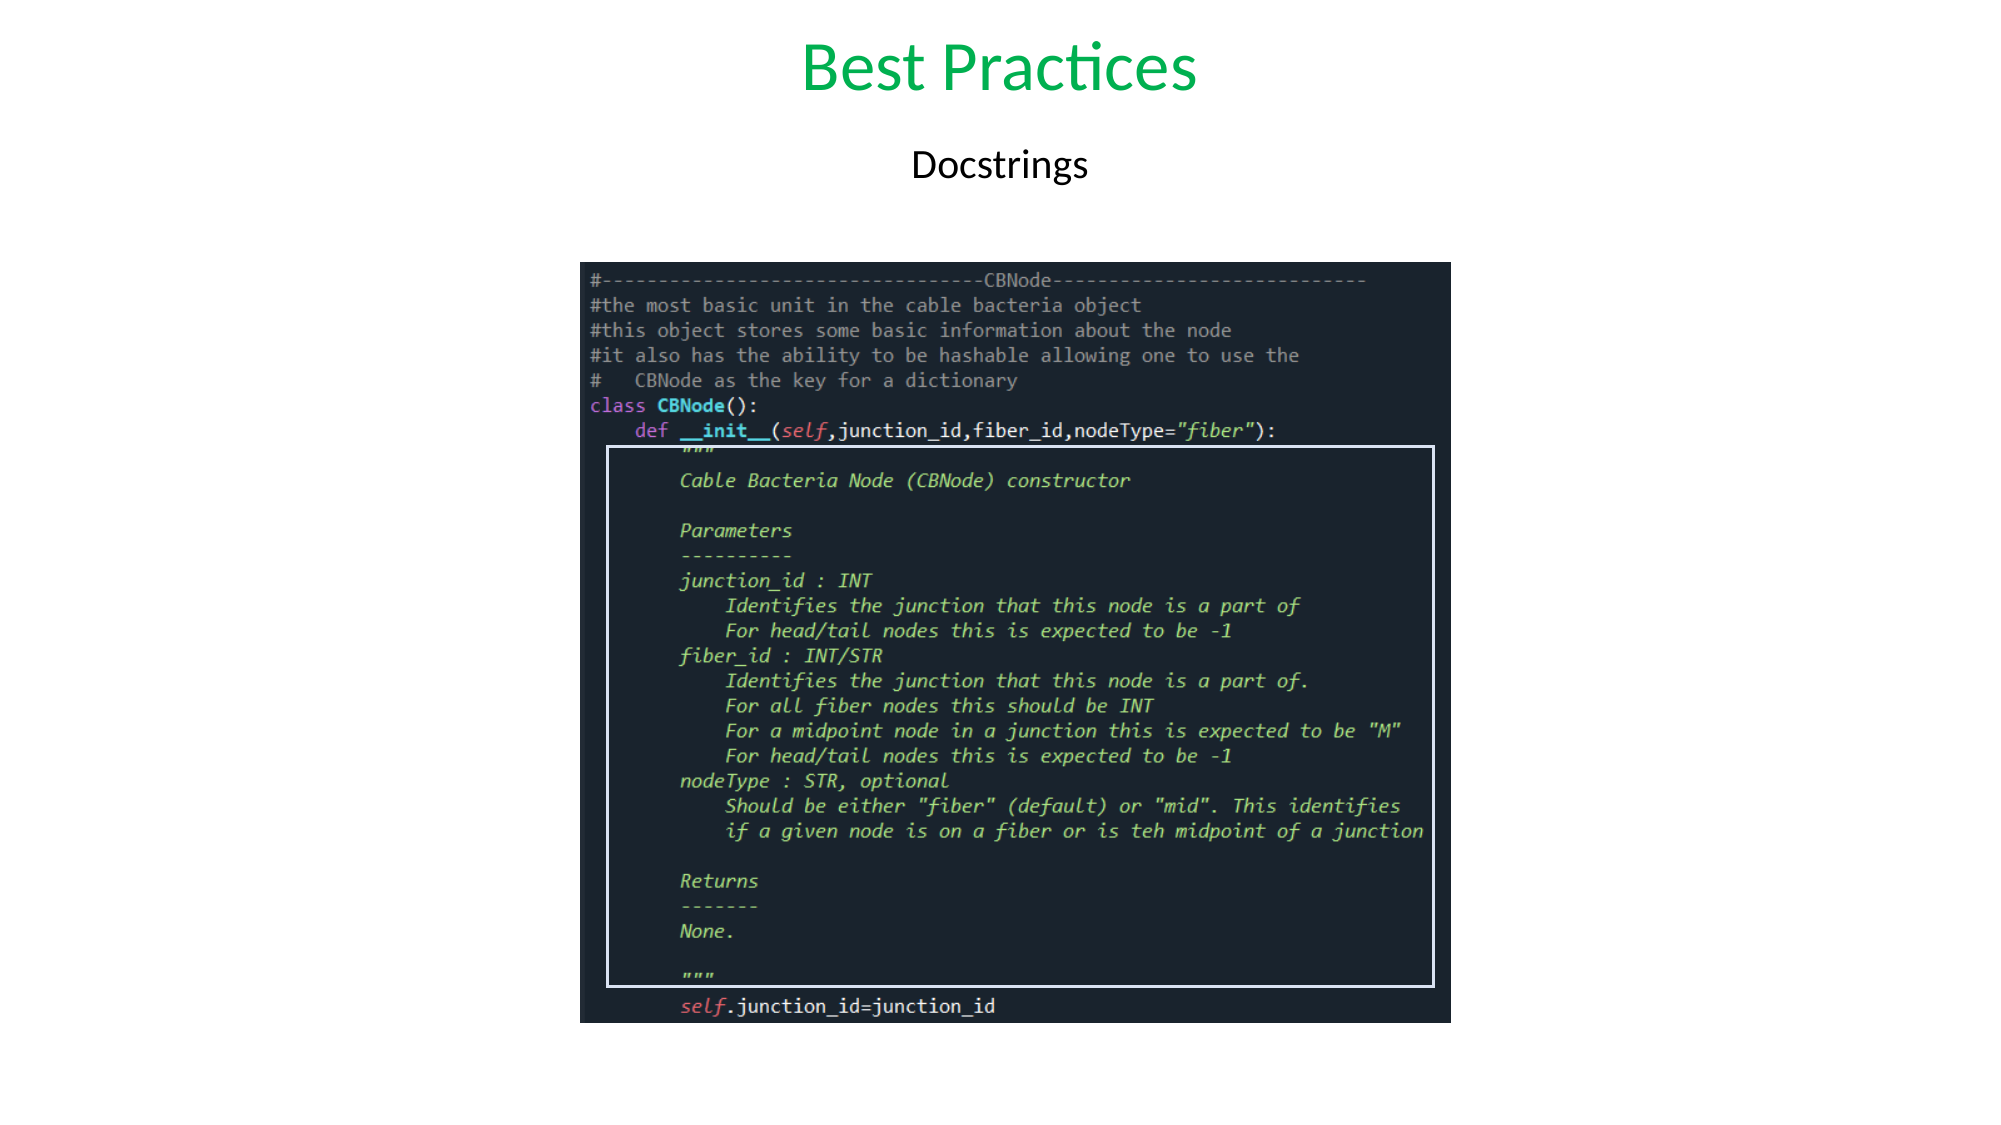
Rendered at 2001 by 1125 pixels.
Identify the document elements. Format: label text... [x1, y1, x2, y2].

picture [580, 262, 1451, 1023]
text_box Docstrings [286, 129, 1714, 195]
text_box Best Practices [286, 11, 1714, 112]
